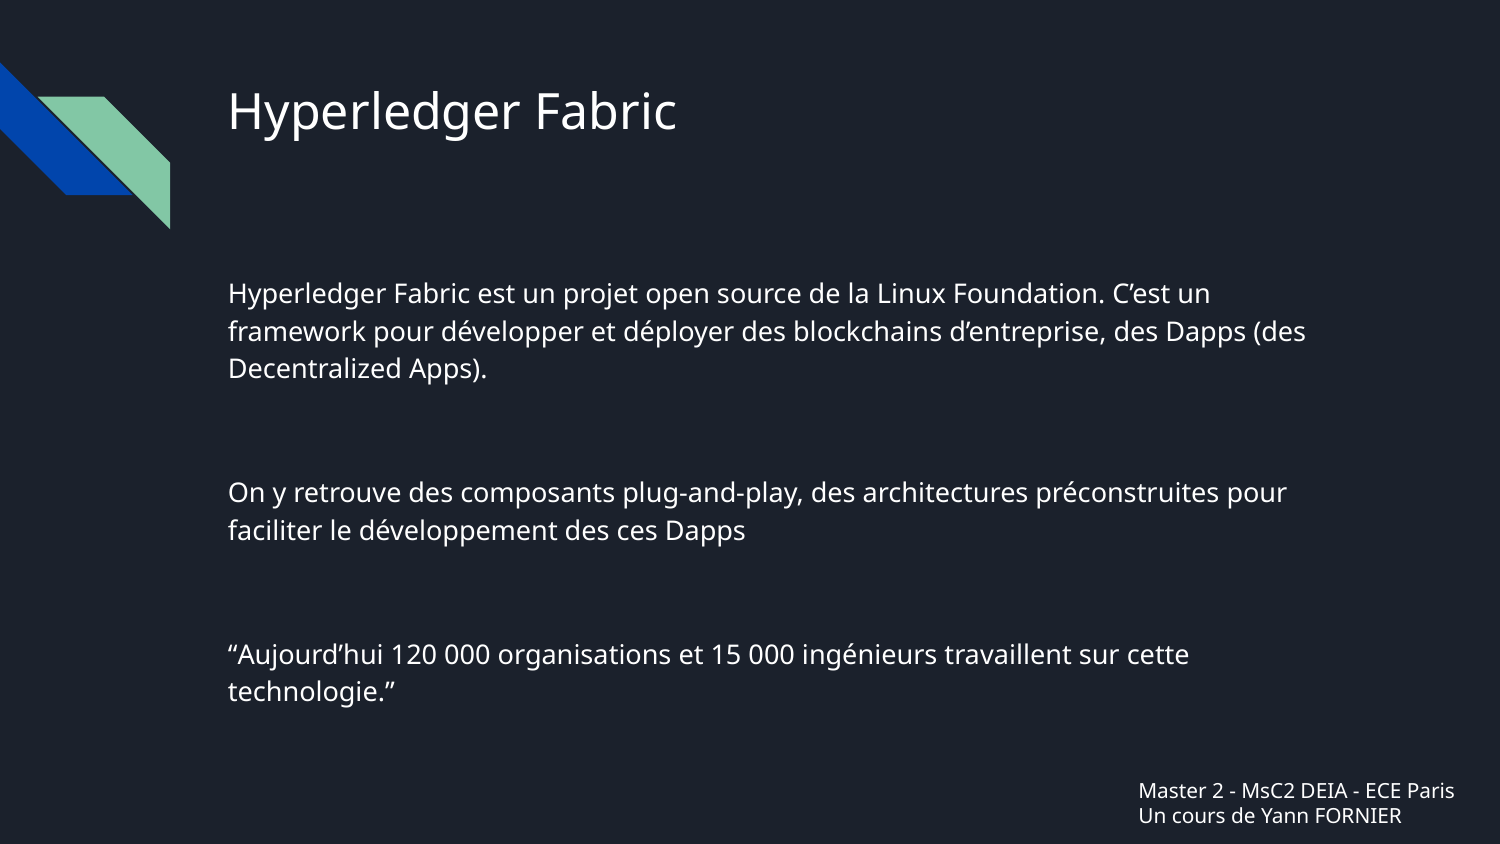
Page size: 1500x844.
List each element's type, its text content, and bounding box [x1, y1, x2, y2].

text_box Master 2 - MsC2 DEIA - ECE Paris Un cours de Yann FORNIER [1123, 762, 1500, 843]
list Hyperledger Fabric est un projet open source de la Linux Foundation. C’est un framework pour développer et déployer des blockchains d’entreprise, des Dapps (des Decentralized Apps). On y retrouve des composants plug-and-play, des architectures préconstruites pour faciliter le développement des ces Dapps “Aujourd’hui 120 000 organisations et 15 000 ingénieurs travaillent sur cette technologie.” [212, 257, 1368, 735]
title Hyperledger Fabric [212, 64, 1368, 215]
